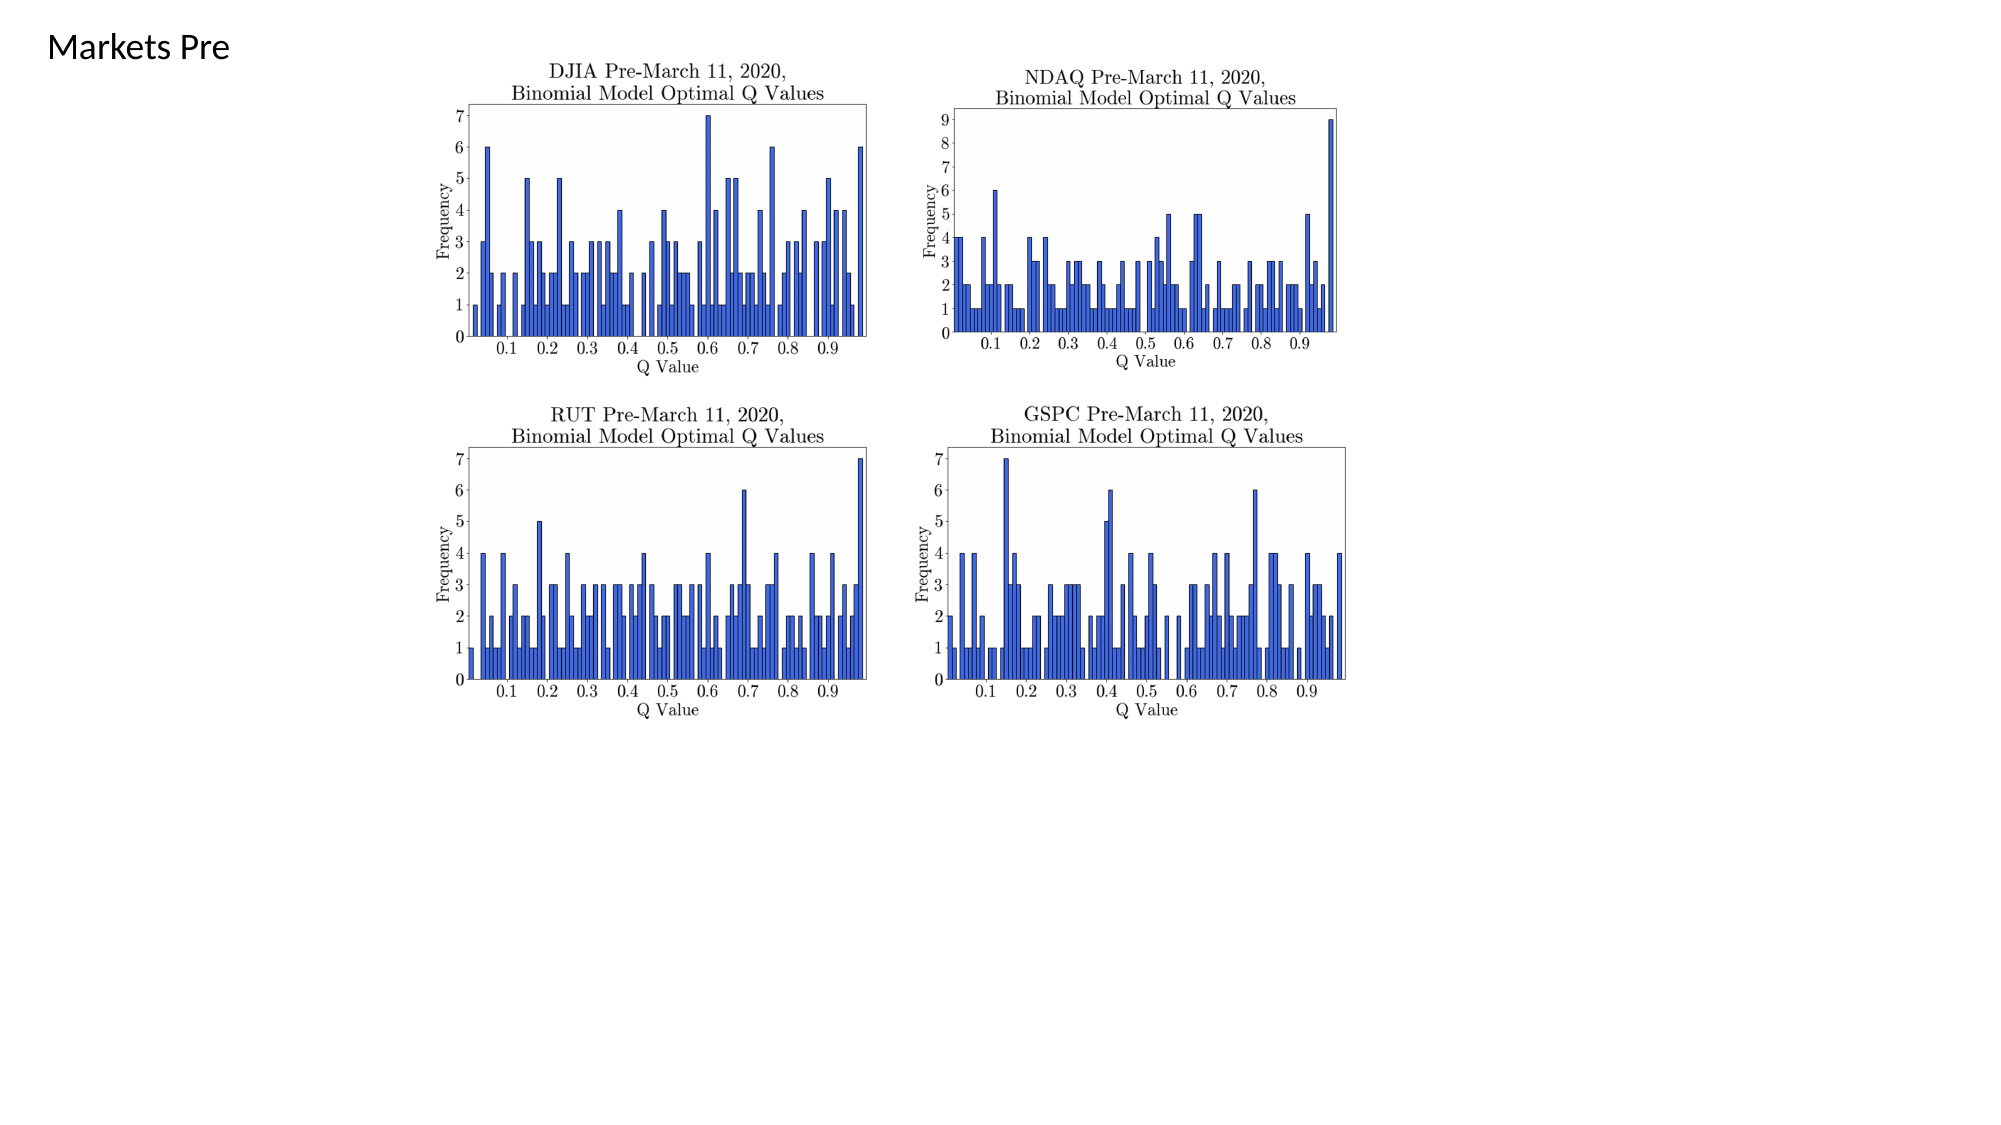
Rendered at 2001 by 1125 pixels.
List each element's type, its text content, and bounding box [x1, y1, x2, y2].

picture [910, 401, 1350, 724]
picture [918, 64, 1341, 376]
picture [431, 401, 871, 724]
text_box Markets Pre [32, 14, 246, 74]
picture [431, 58, 871, 381]
